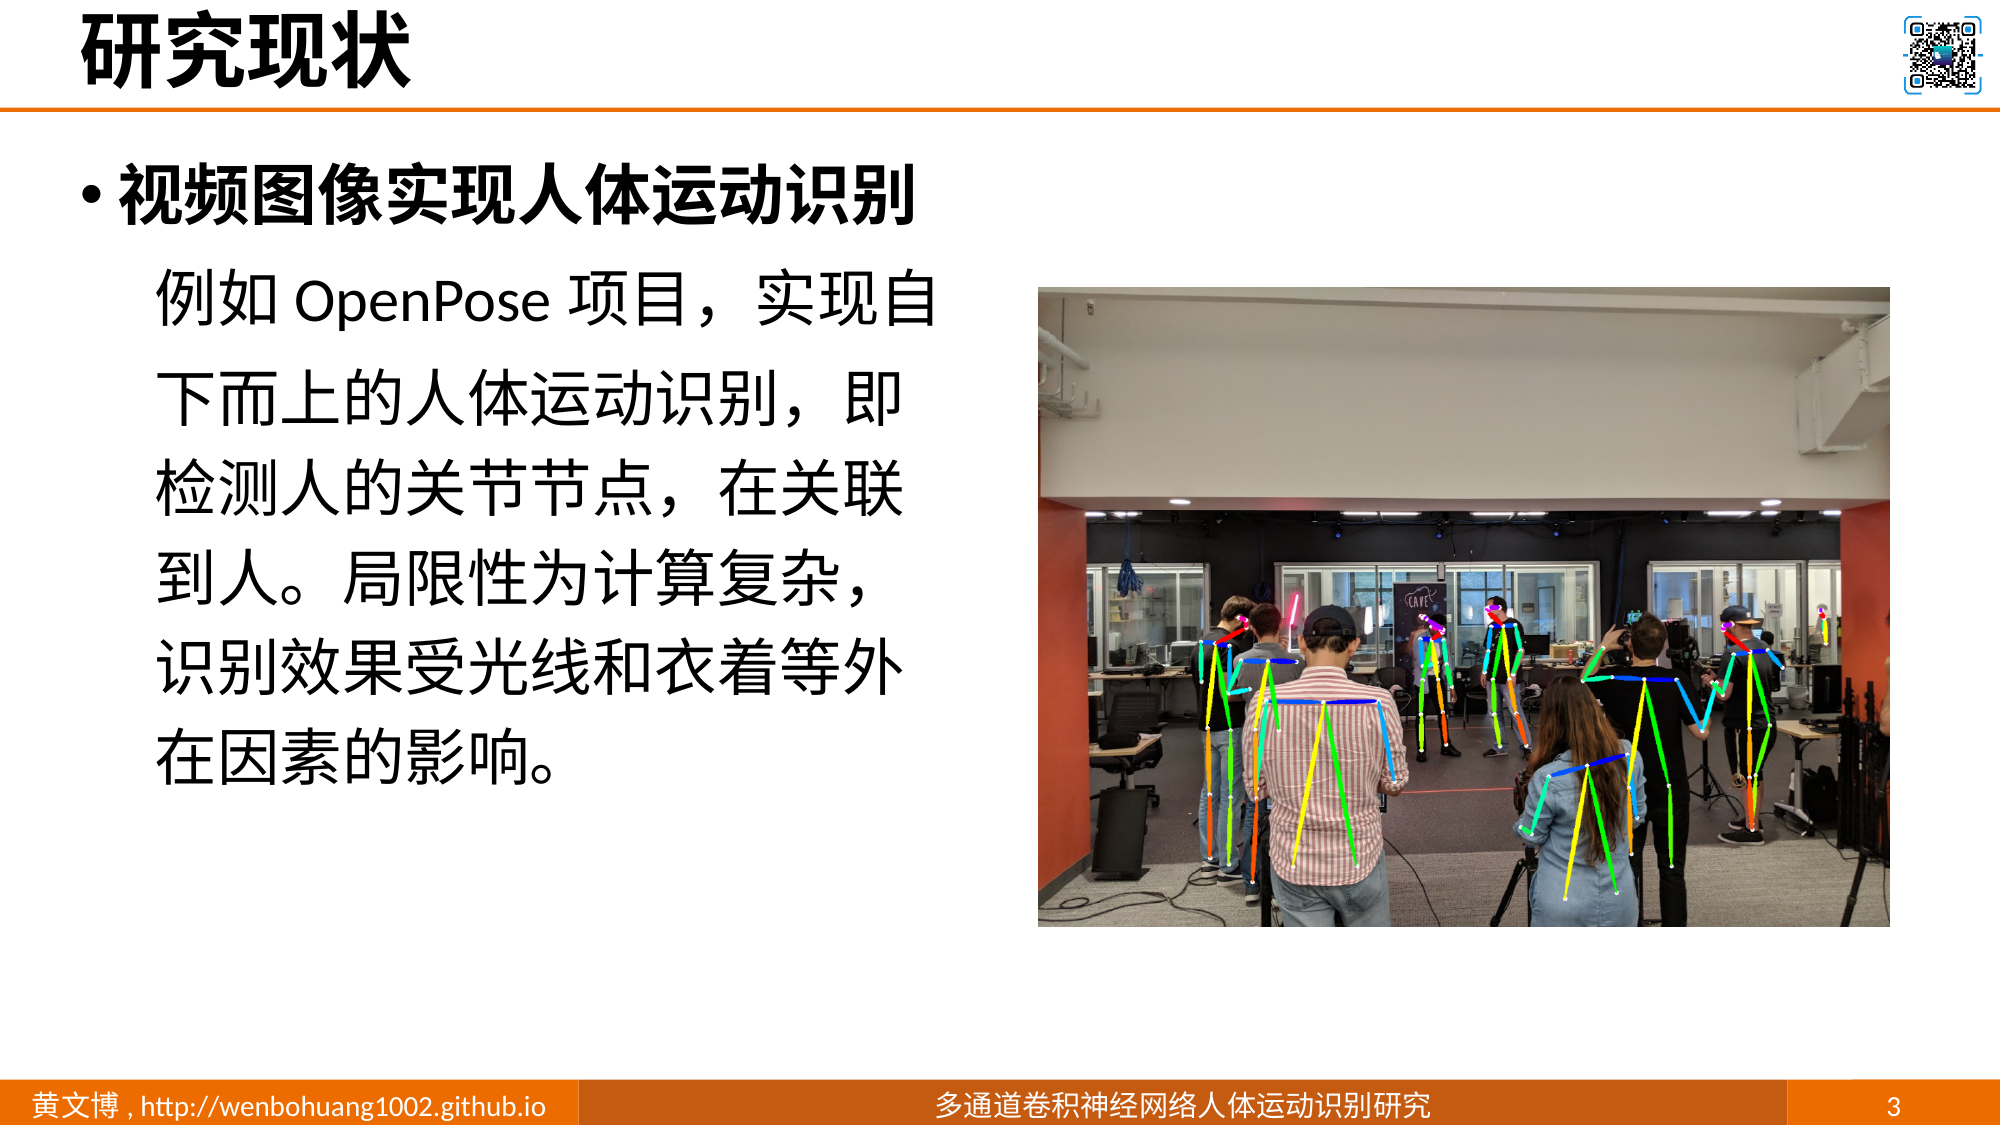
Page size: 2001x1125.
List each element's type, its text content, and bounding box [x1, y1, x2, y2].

list 视频图像实现人体运动识别 例如OpenPose项目，实现自 下而上的人体运动识别，即检测人的关节节点，在关联到人。局限性为计算复杂，识别效果受光线和衣着等外在因素的影响。 [64, 129, 979, 1085]
picture [1037, 287, 1890, 927]
title 研究现状 [64, 0, 2000, 110]
